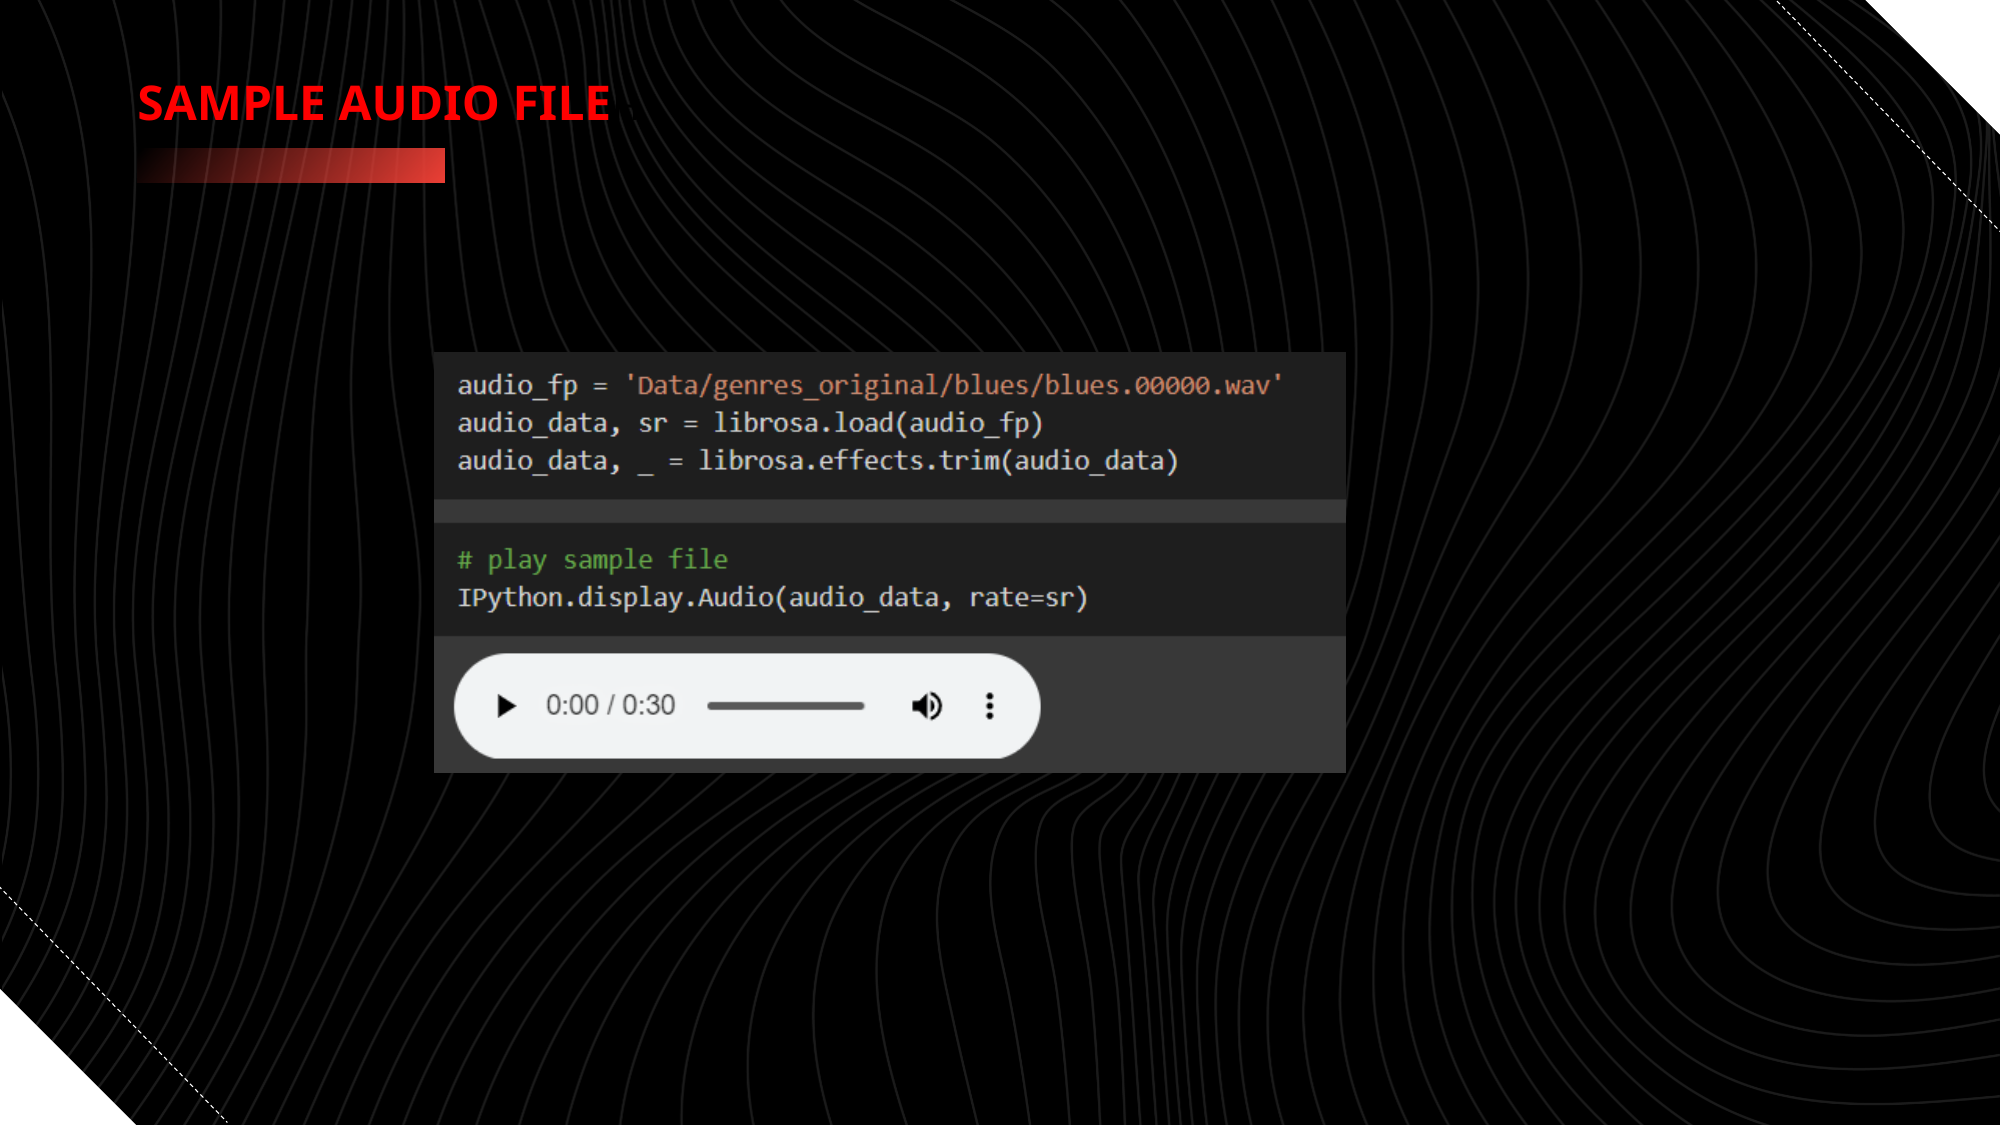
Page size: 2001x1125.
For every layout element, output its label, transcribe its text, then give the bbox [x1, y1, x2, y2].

text_box SAMPLE AUDIO FILEH [122, 64, 959, 137]
picture [433, 352, 1346, 773]
